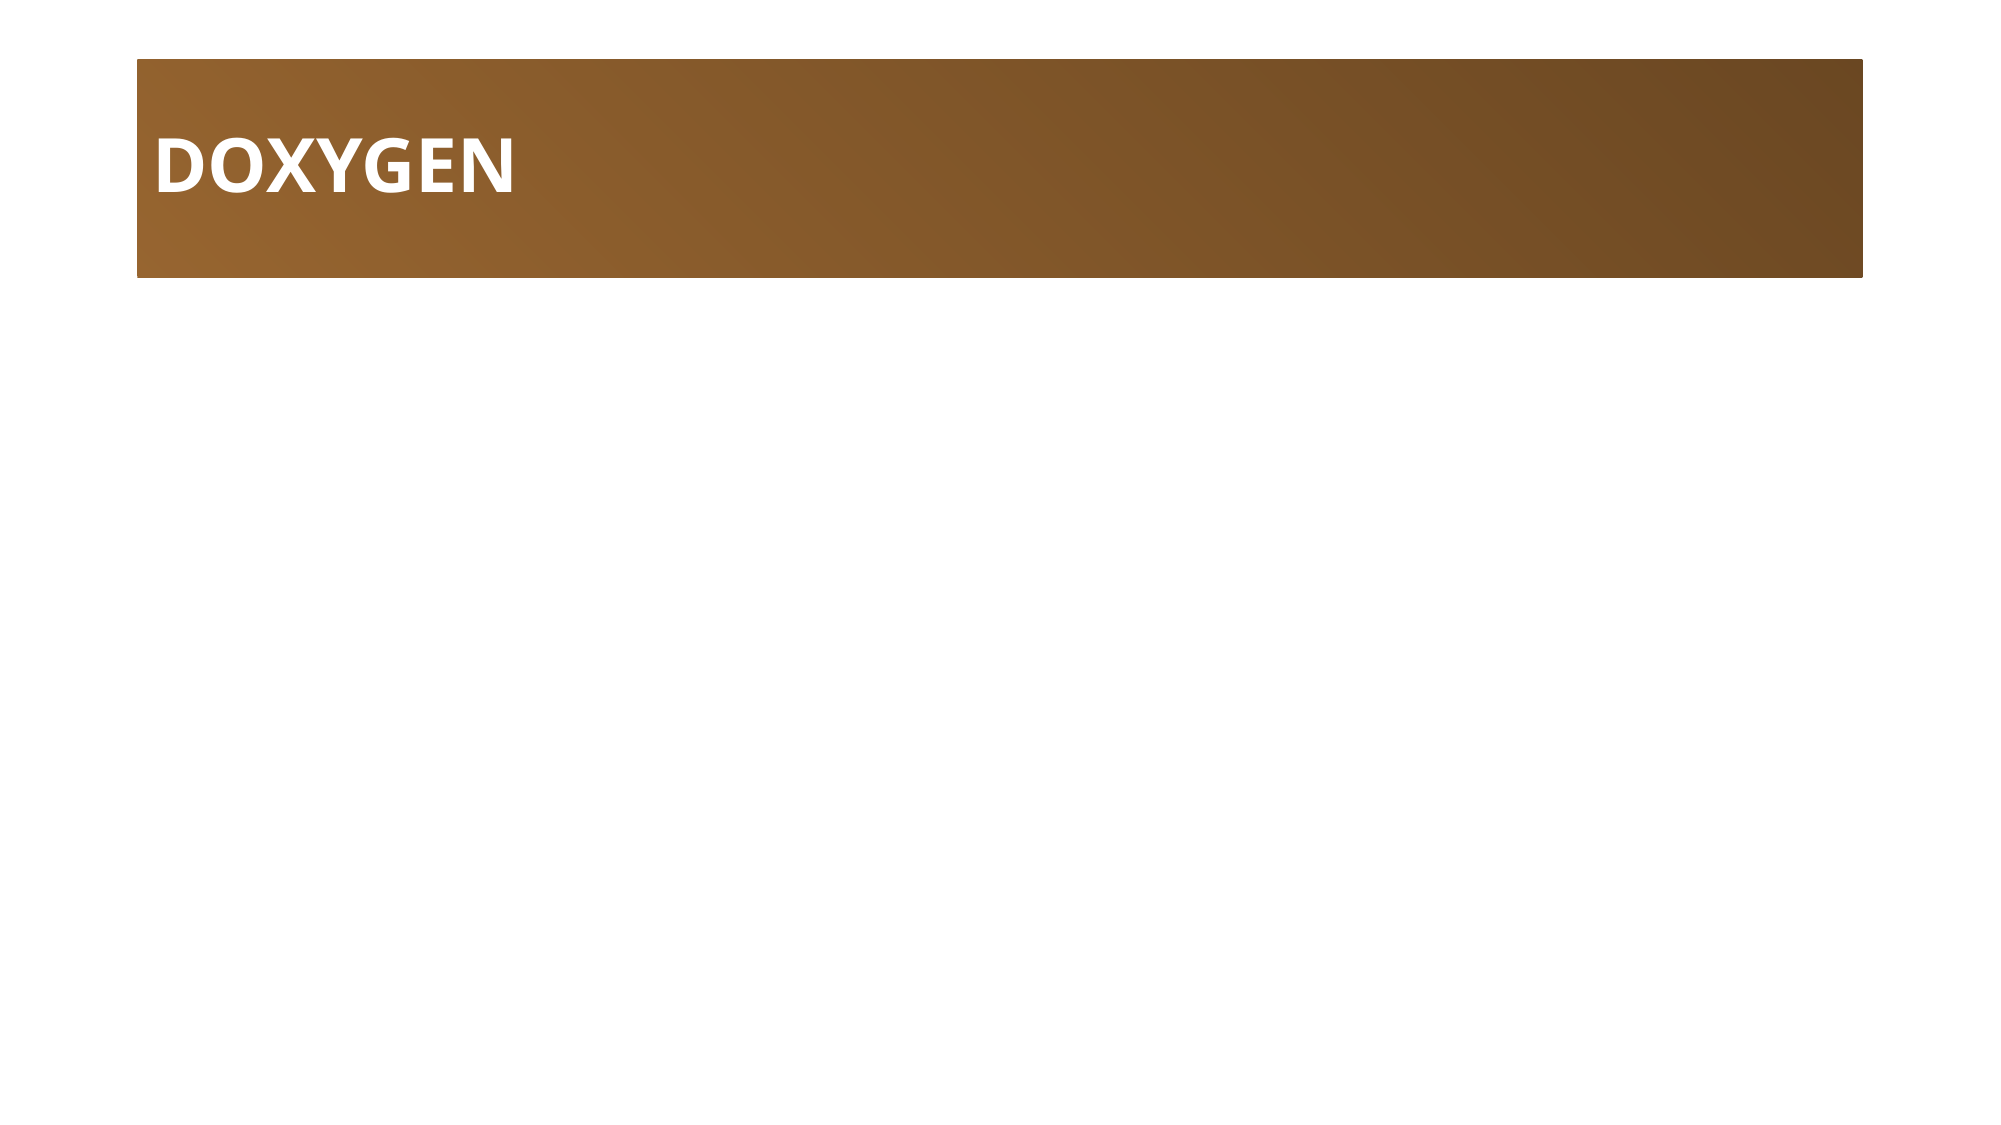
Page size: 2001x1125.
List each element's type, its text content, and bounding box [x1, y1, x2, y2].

text_box DOXYGEN [137, 59, 1863, 278]
